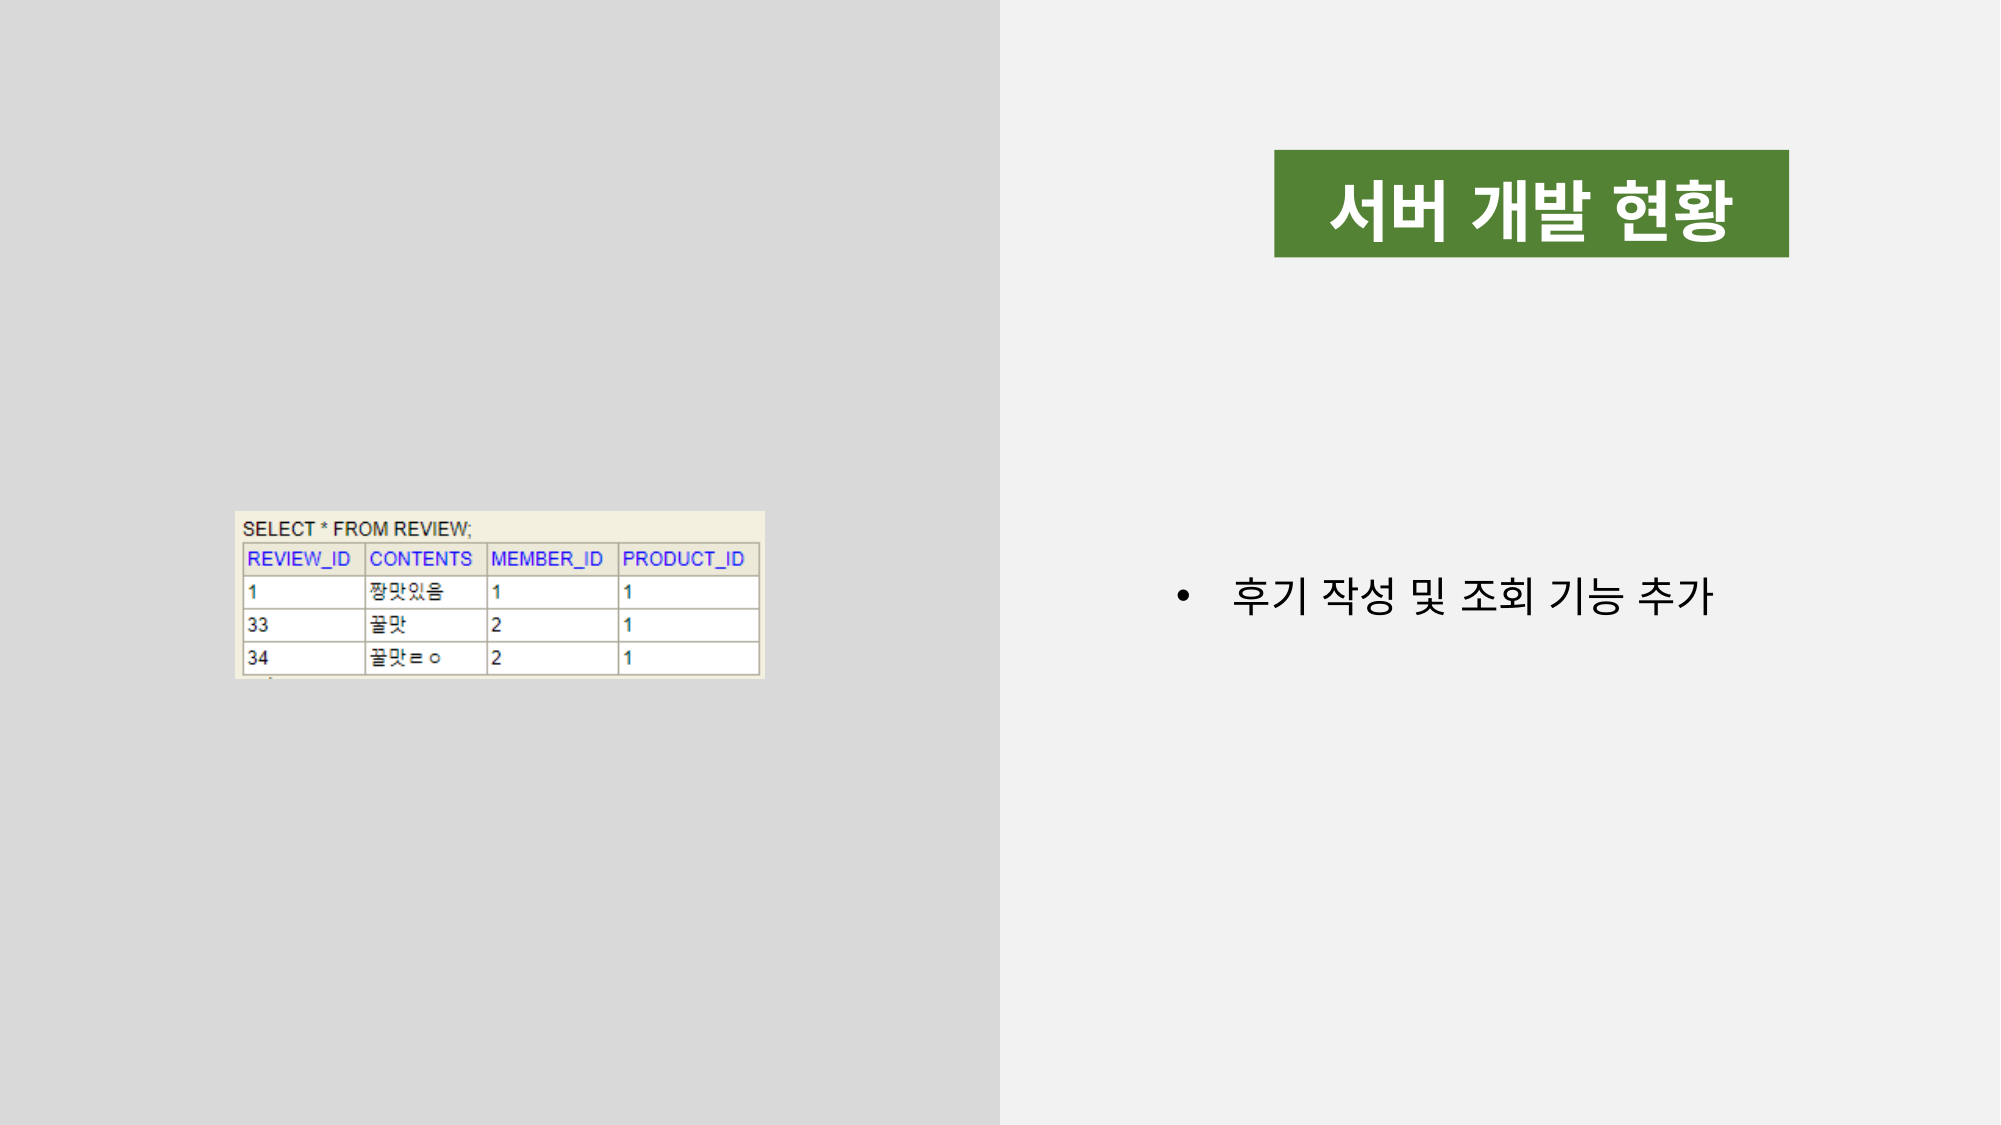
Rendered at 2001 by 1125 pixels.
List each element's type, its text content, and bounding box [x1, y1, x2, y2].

picture [235, 511, 765, 679]
text_box 후기 작성 및 조회 기능 추가 [1161, 563, 1903, 629]
text_box 서버 개발 현황 [1273, 149, 1790, 258]
text_box [0, 0, 1001, 1125]
